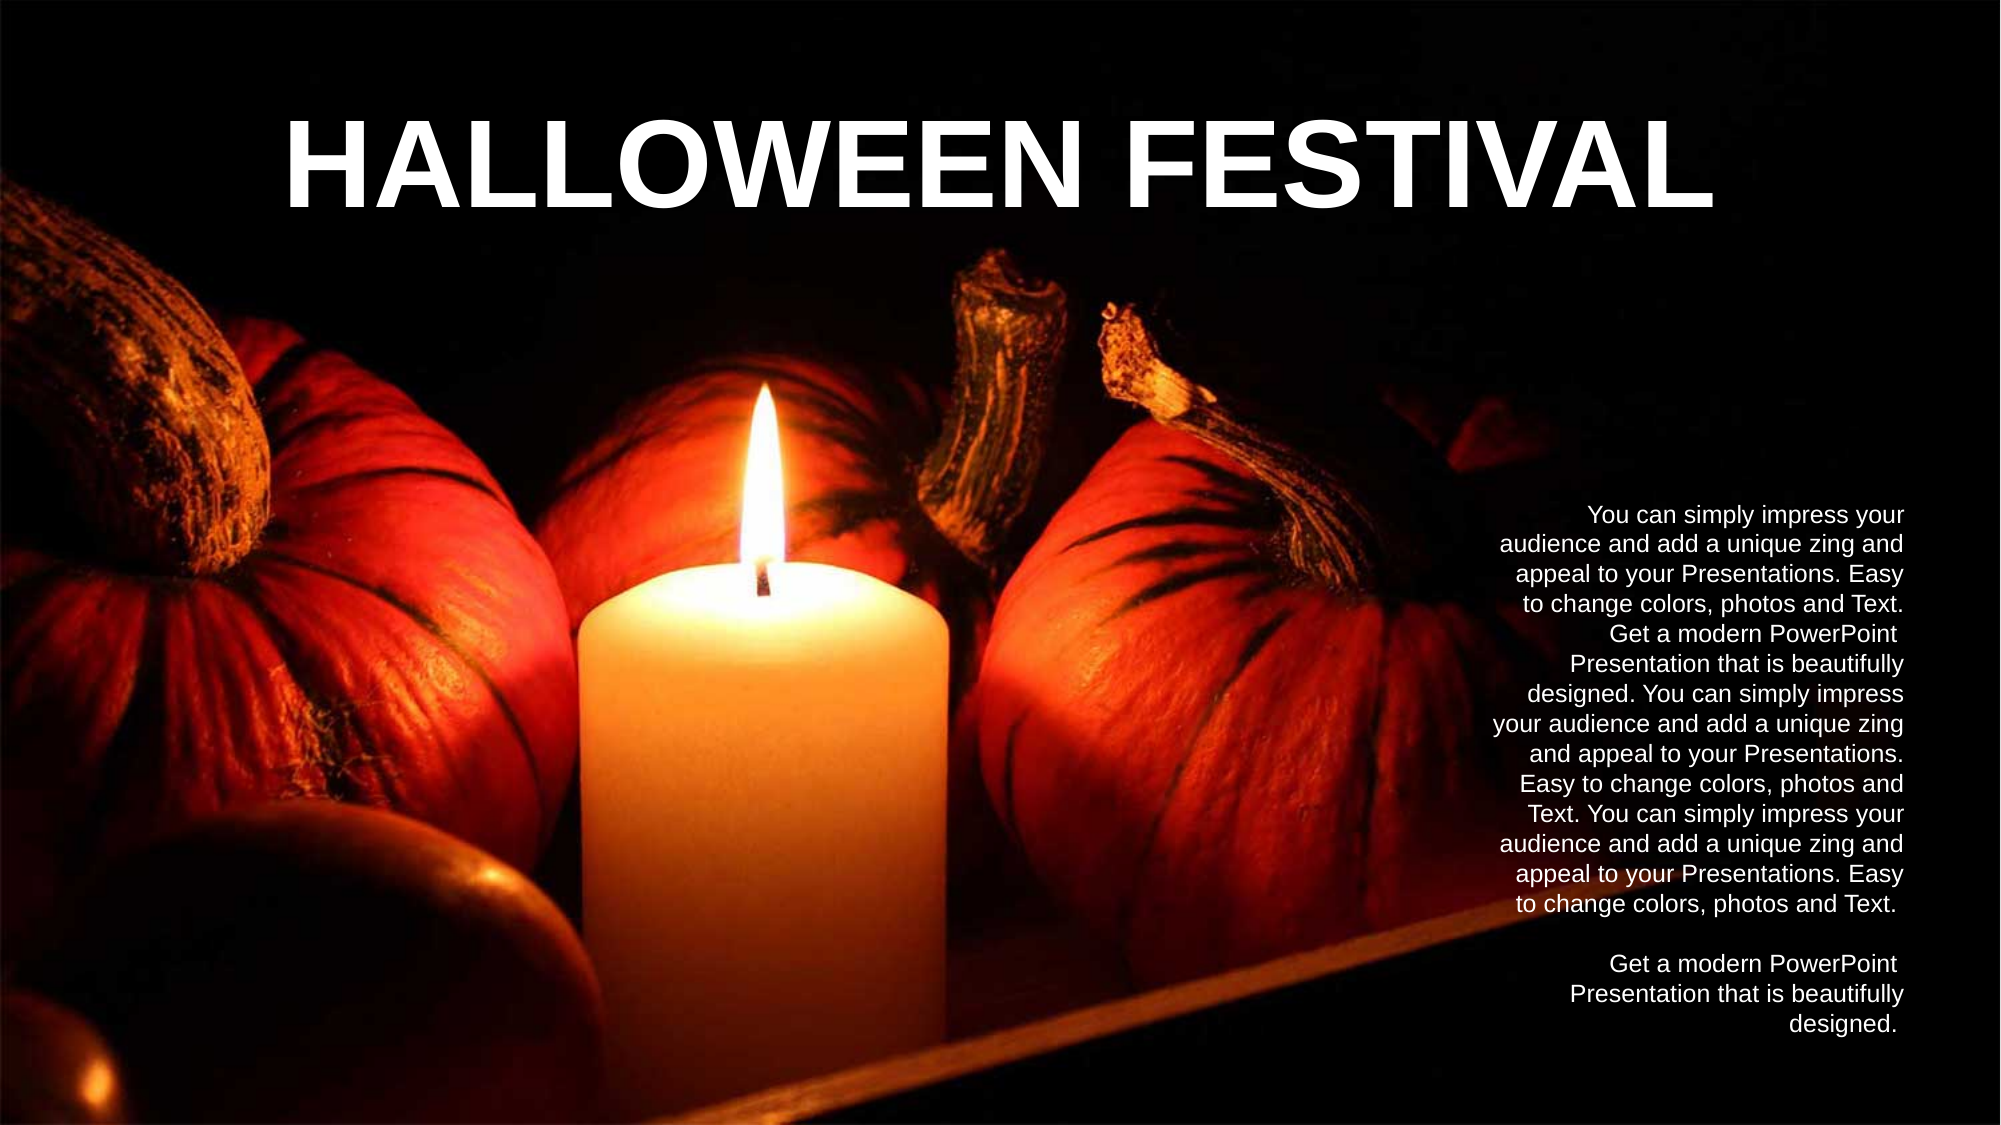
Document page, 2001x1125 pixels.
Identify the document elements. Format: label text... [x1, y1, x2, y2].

picture [0, 0, 2001, 1125]
text_box You can simply impress your audience and add a unique zing and appeal to your Presentations. Easy to change colors, photos and Text. Get a modern PowerPoint Presentation that is beautifully designed. You can simply impress your audience and add a unique zing and appeal to your Presentations. Easy to change colors, photos and Text. You can simply impress your audience and add a unique zing and appeal to your Presentations. Easy to change colors, photos and Text. Get a modern PowerPoint Presentation that is beautifully designed. [1474, 490, 1920, 1045]
text_box HALLOWEEN FESTIVAL [174, 74, 1826, 240]
